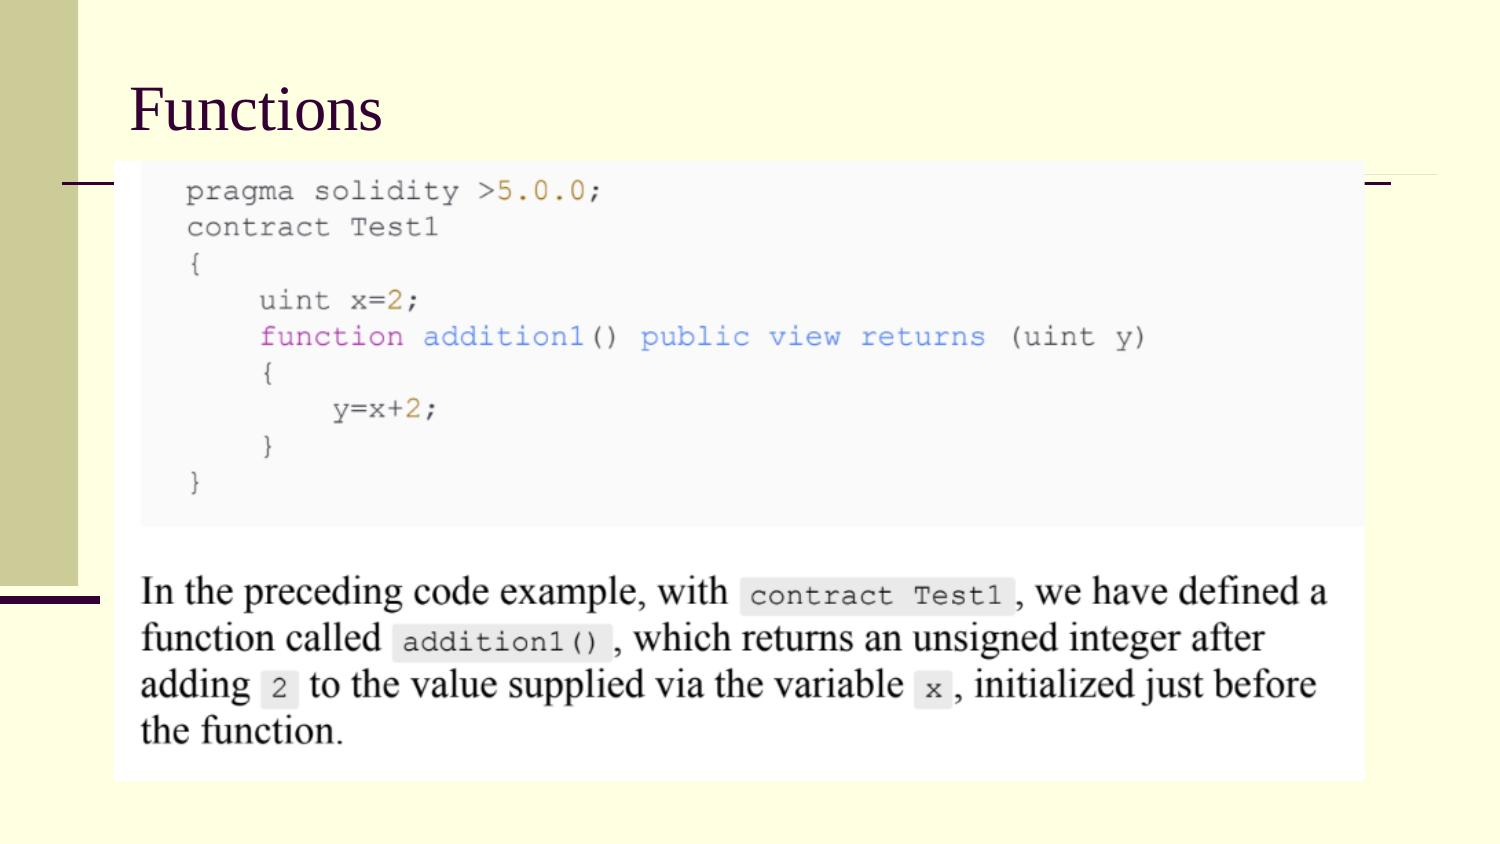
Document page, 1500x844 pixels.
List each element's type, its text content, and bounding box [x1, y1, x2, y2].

title Functions [114, 34, 1425, 175]
picture [113, 161, 1365, 781]
